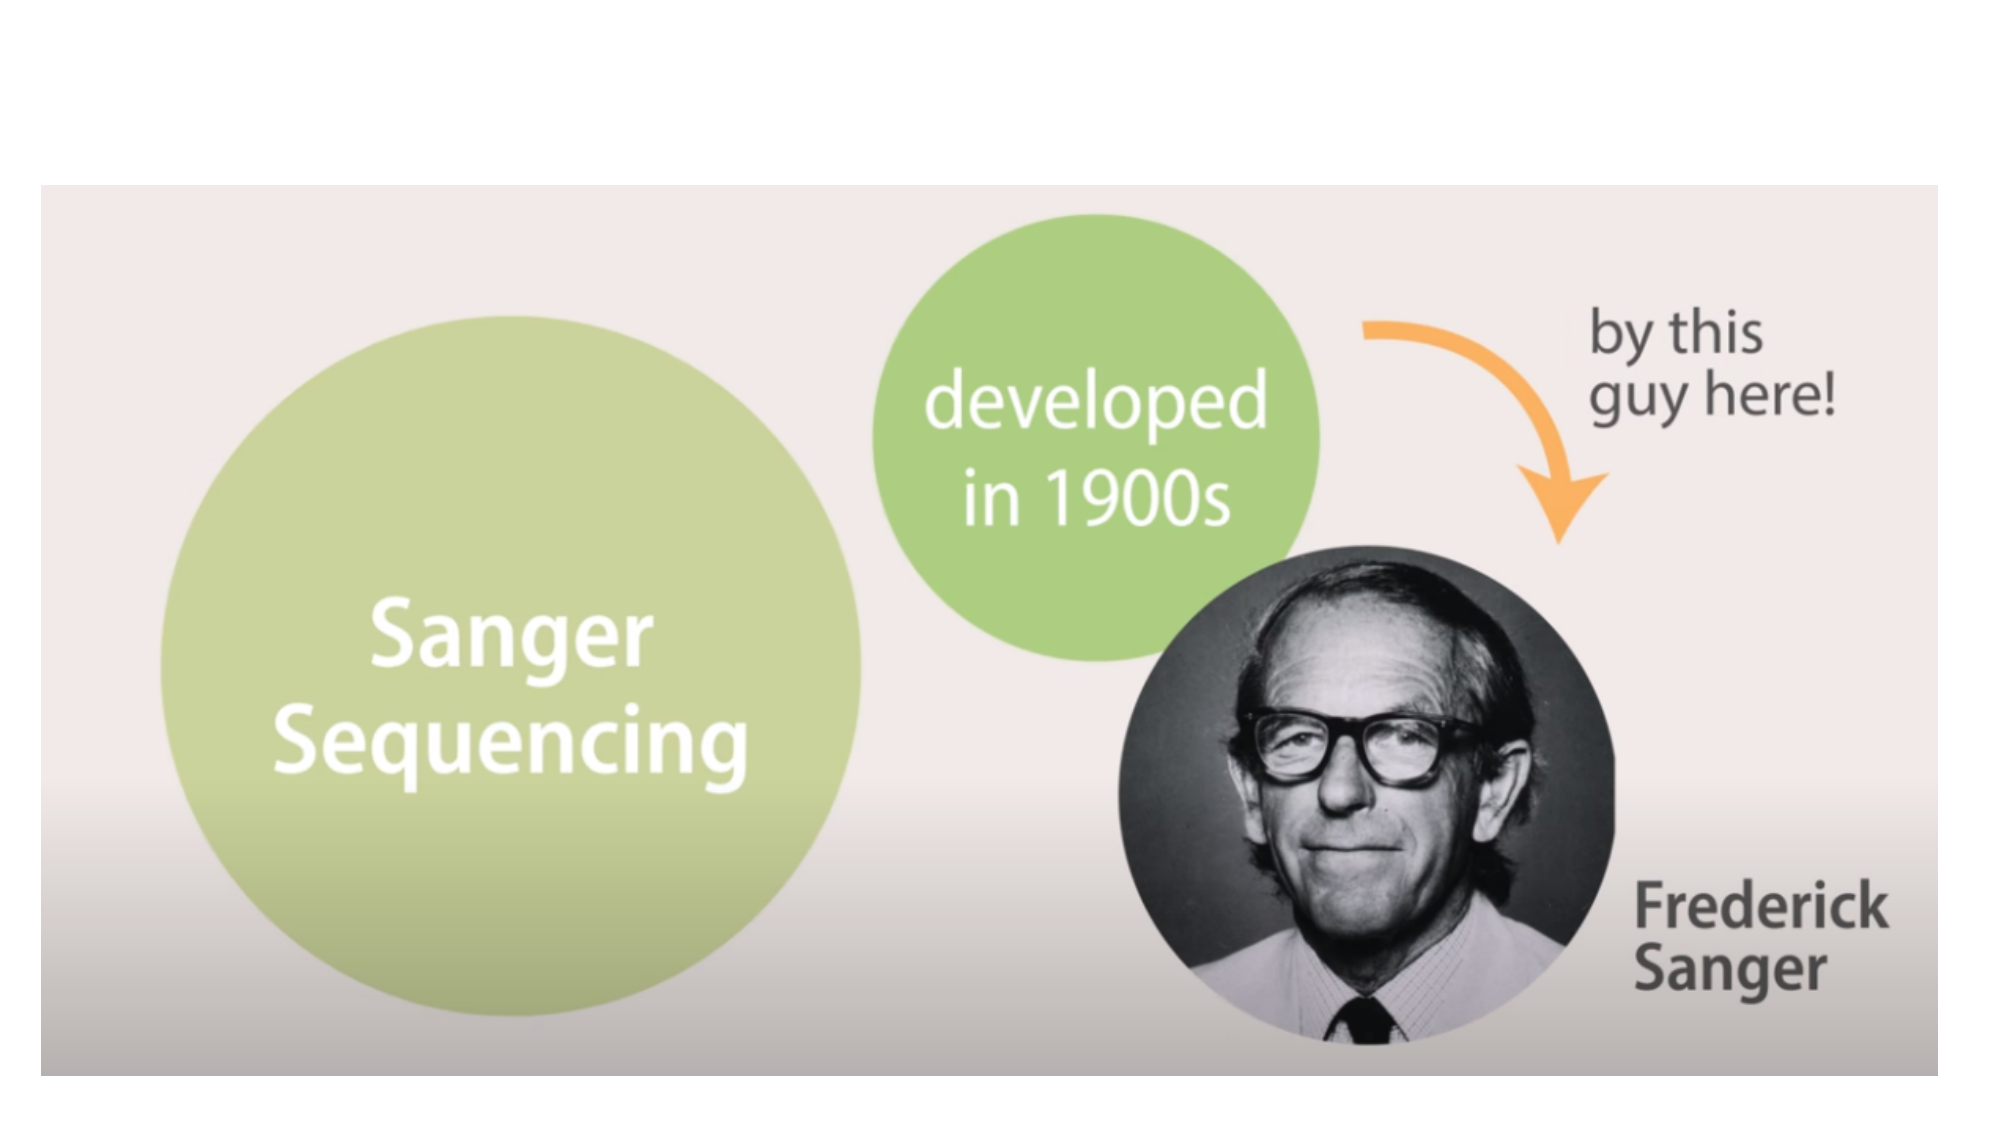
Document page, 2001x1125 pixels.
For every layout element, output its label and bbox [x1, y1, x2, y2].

list [41, 185, 1938, 1077]
